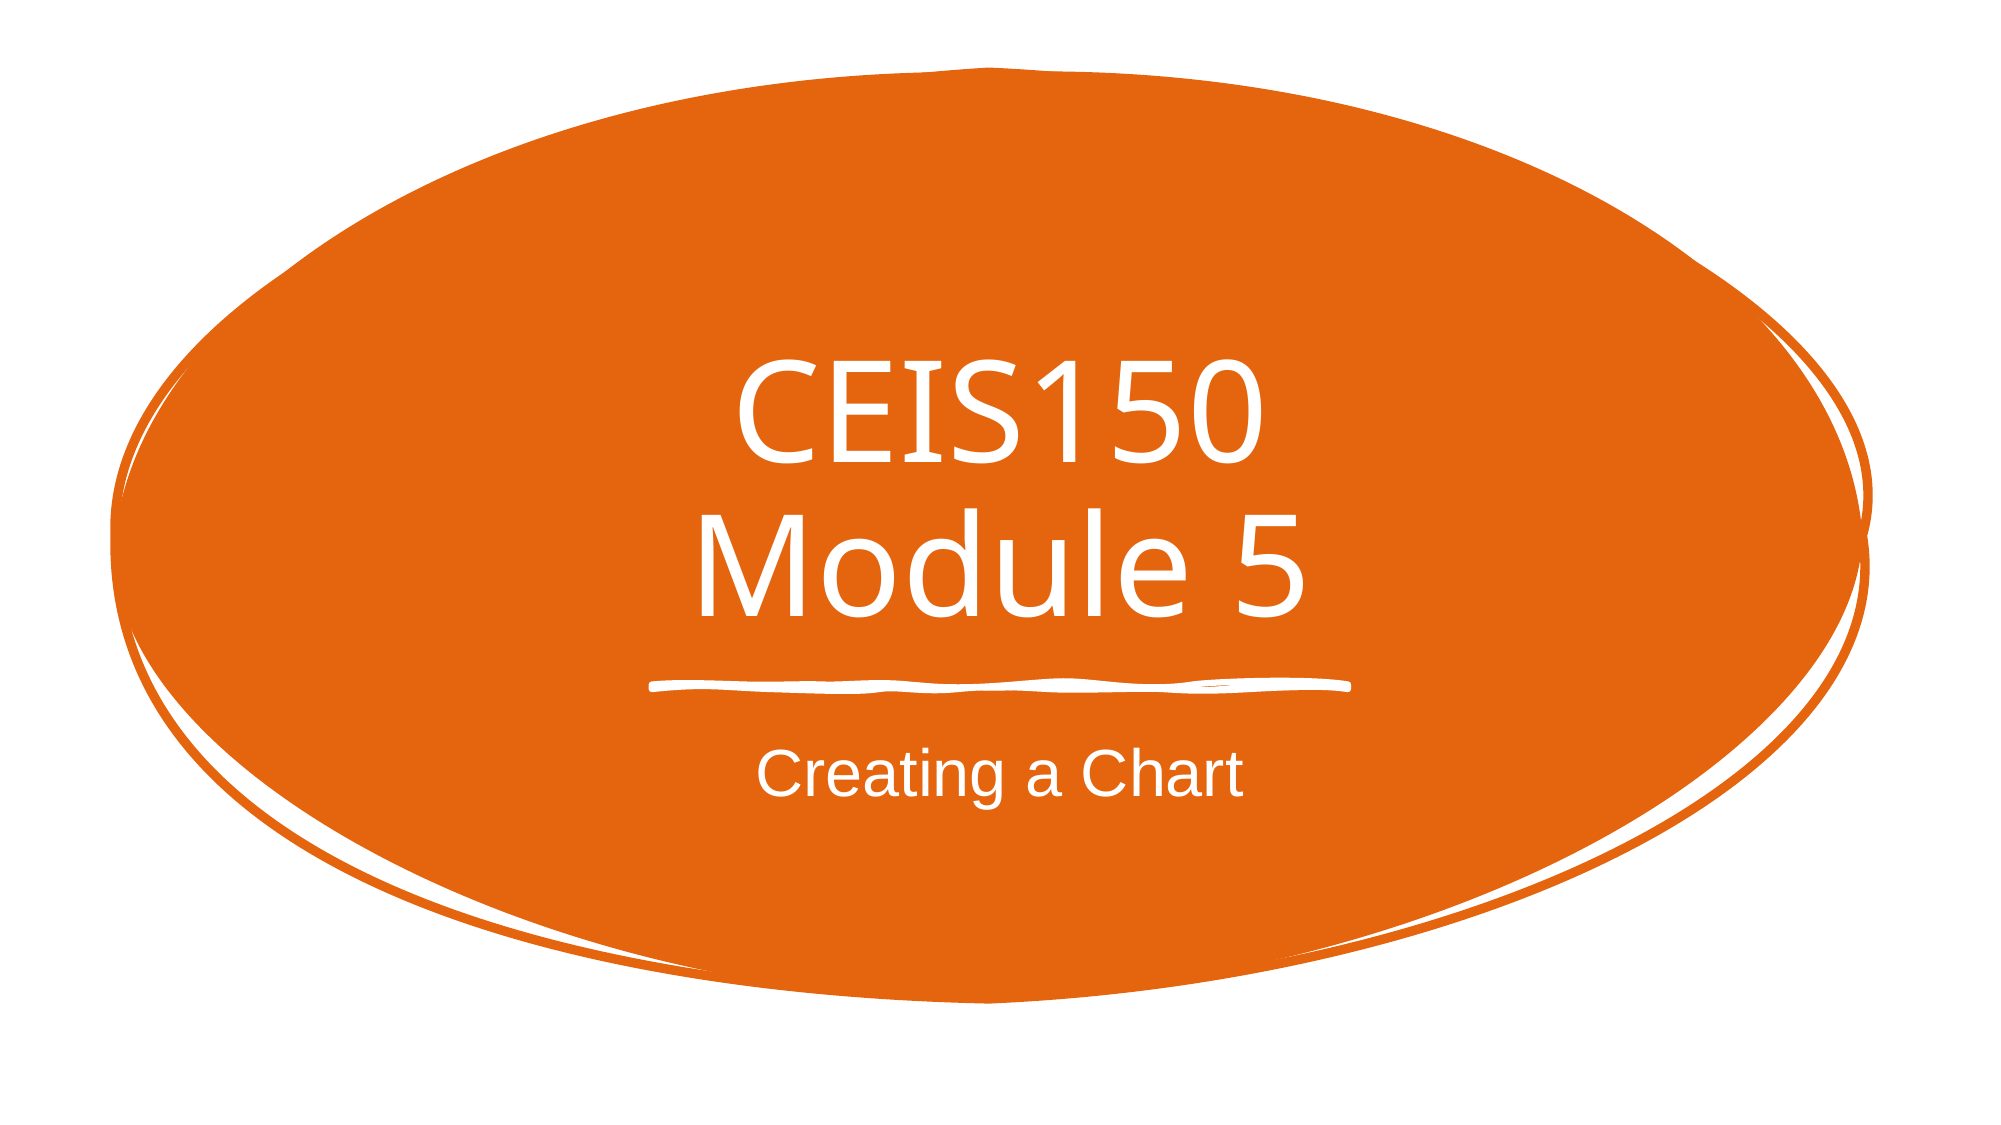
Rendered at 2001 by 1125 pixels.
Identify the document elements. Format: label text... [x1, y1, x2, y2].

text_box [113, 71, 1870, 1000]
text_box [0, 0, 2000, 1125]
subtitle Creating a Chart [529, 714, 1470, 868]
text_box [650, 679, 1350, 692]
title CEIS150 Module 5 [338, 313, 1661, 655]
